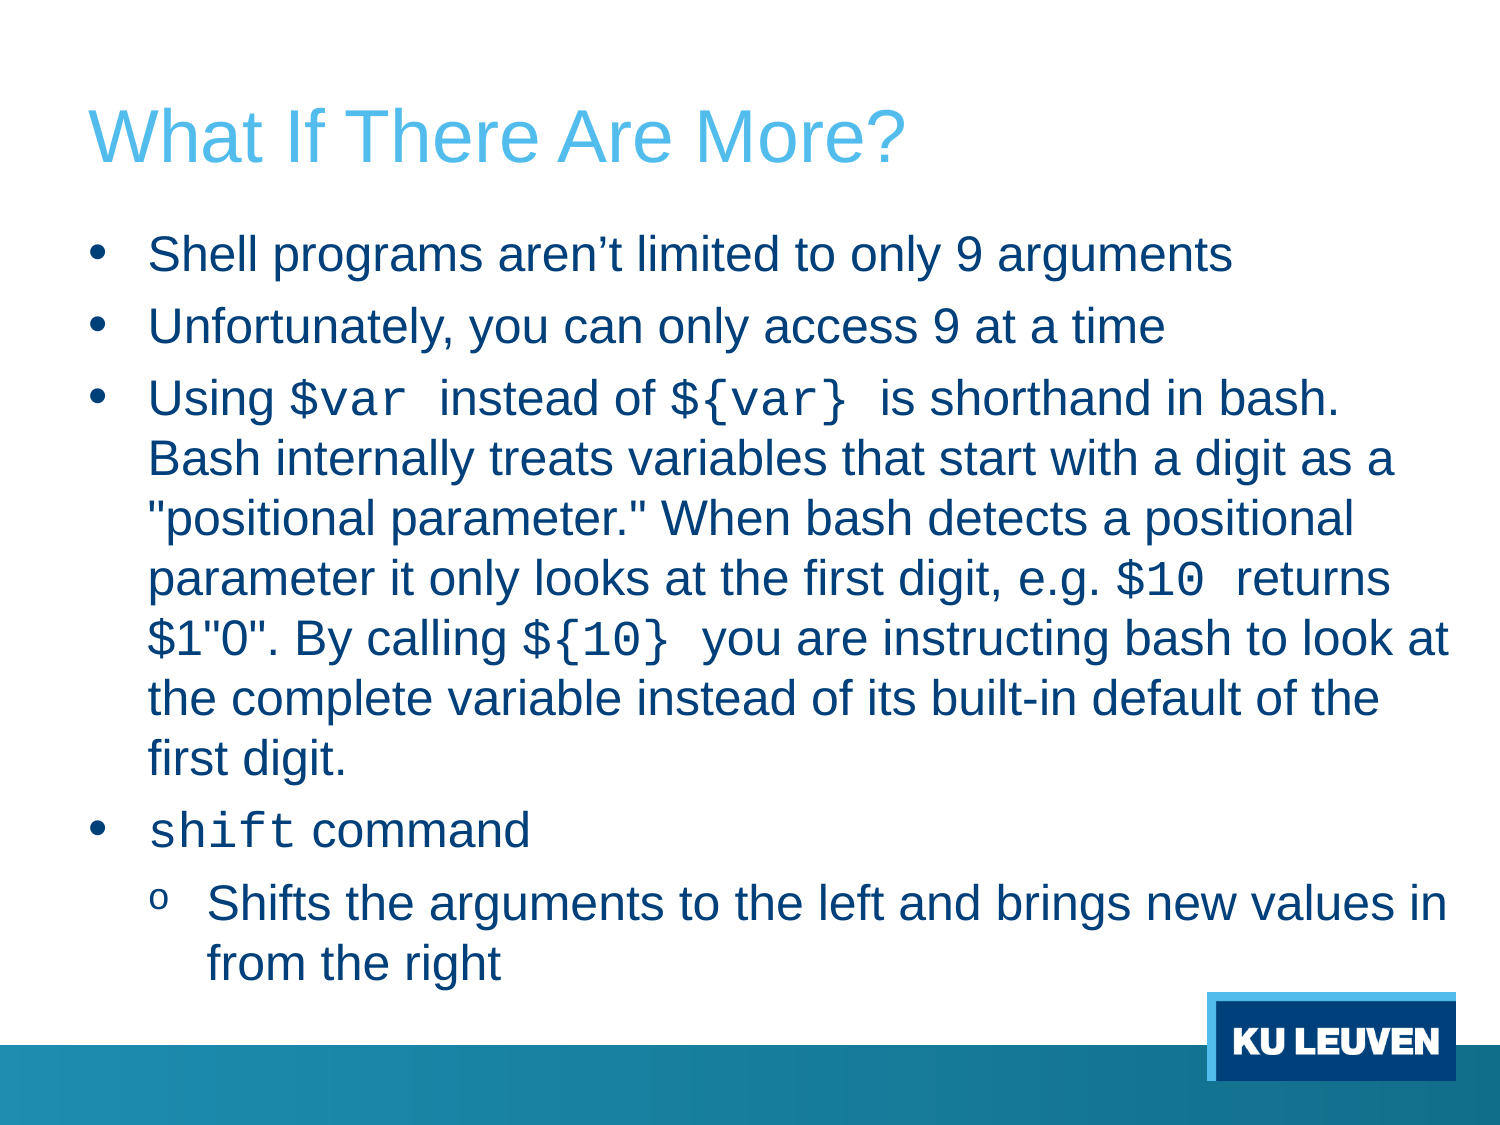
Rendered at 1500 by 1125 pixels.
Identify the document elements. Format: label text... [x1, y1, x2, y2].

list Shell programs aren’t limited to only 9 arguments Unfortunately, you can only access 9 at a time Using $var instead of ${var} is shorthand in bash. Bash internally treats variables that start with a digit as a "positional parameter." When bash detects a positional parameter it only looks at the first digit, e.g. $10 returns $1"0". By calling ${10} you are instructing bash to look at the complete variable instead of its built-in default of the first digit. shift command Shifts the arguments to the left and brings new values in from the right [88, 221, 1456, 948]
title What If There Are More? [88, 29, 1456, 178]
picture [1207, 992, 1456, 1081]
